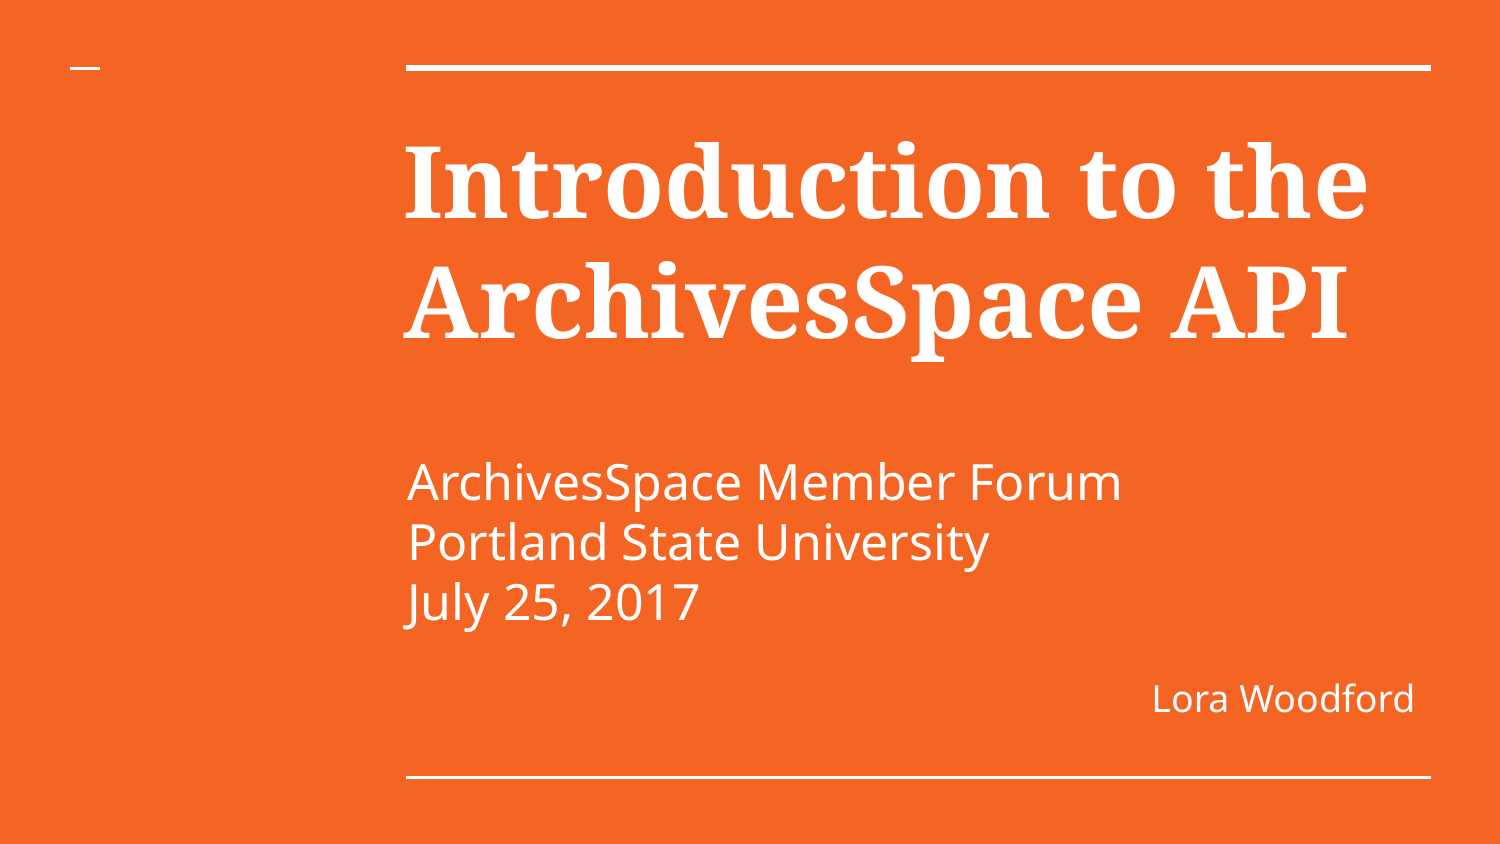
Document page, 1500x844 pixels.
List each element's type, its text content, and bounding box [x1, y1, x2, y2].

title Introduction to the ArchivesSpace API [389, 103, 1428, 607]
subtitle ArchivesSpace Member Forum Portland State University July 25, 2017 Lora Woodford [392, 531, 1431, 735]
